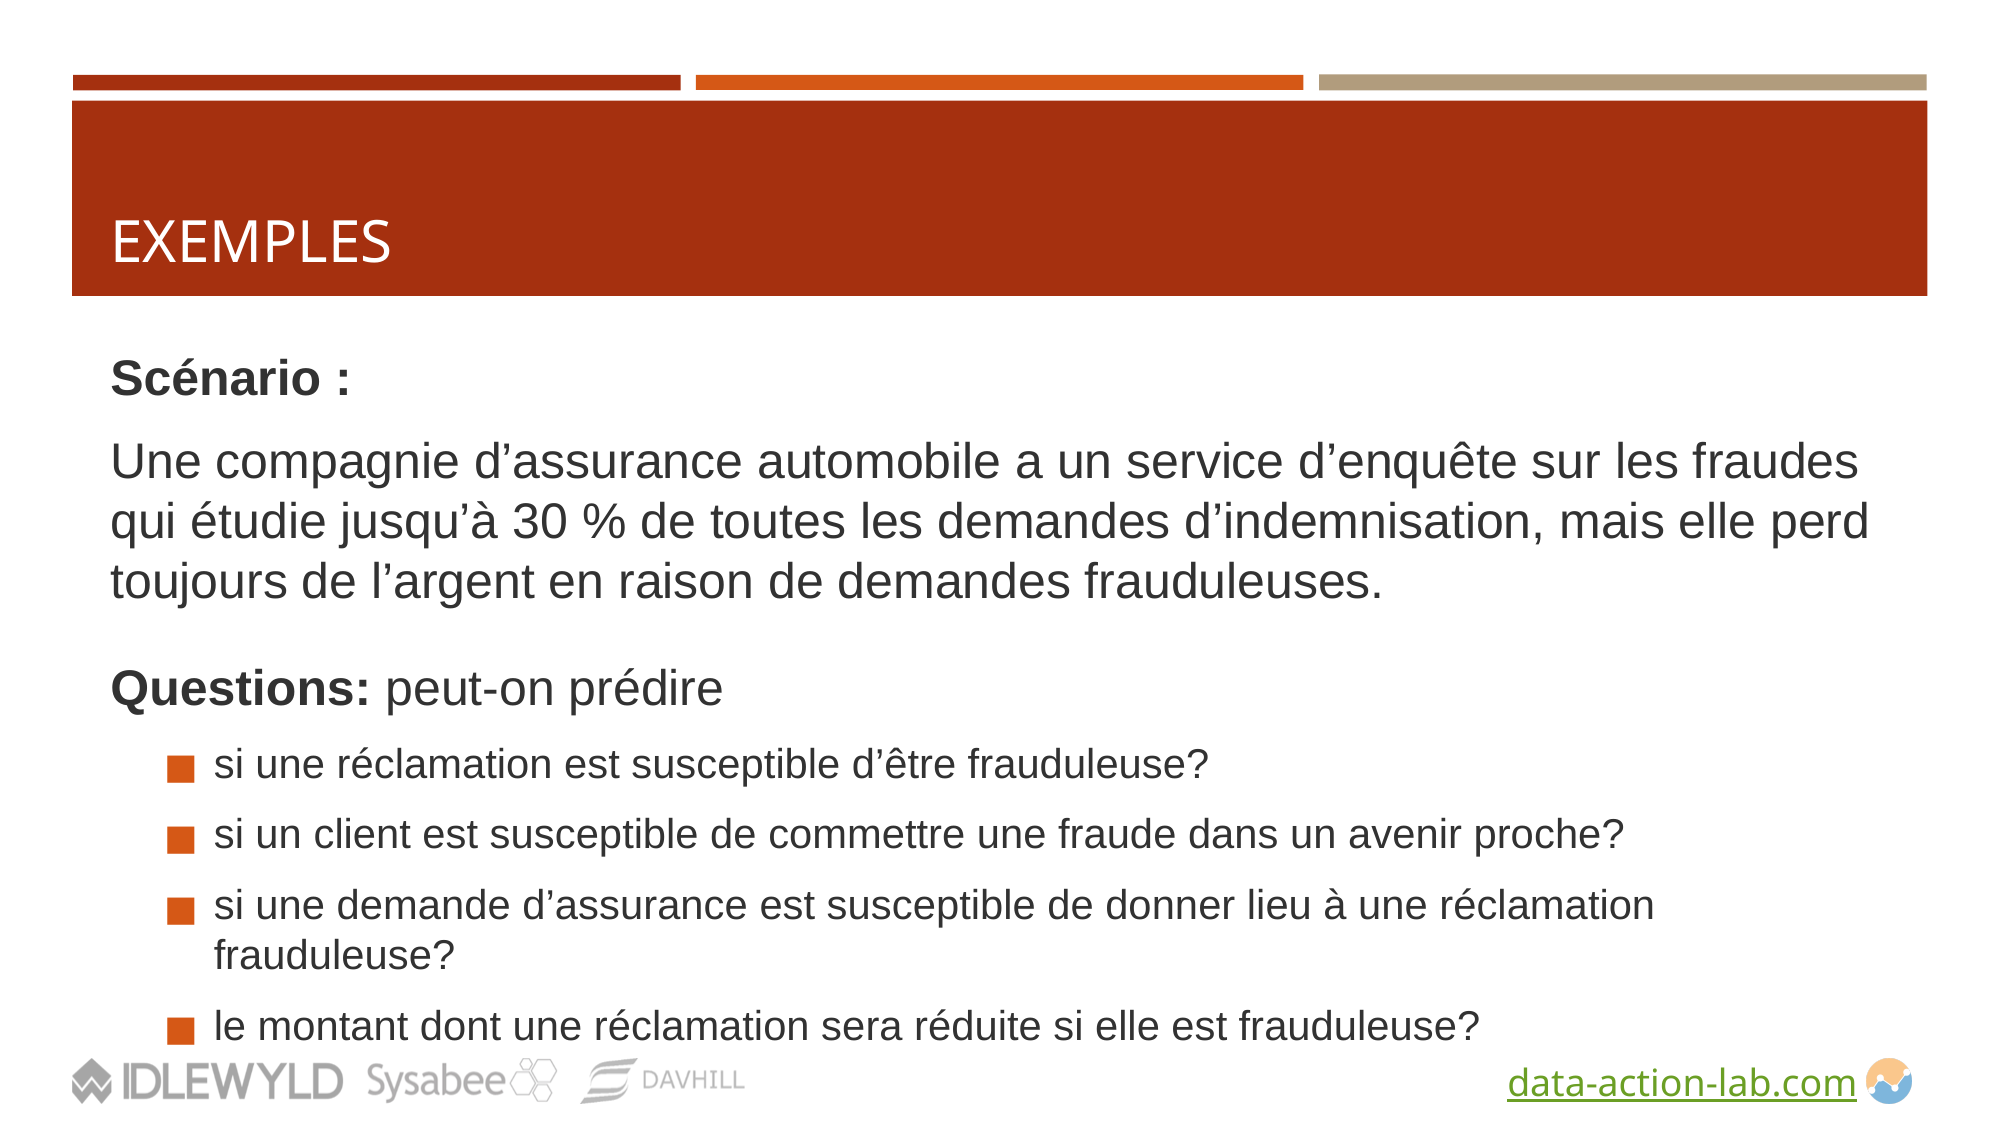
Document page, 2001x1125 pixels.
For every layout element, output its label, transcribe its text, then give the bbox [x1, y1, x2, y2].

title EXEMPLES [95, 115, 1905, 282]
picture [72, 1058, 745, 1104]
list Scénario : Une compagnie d’assurance automobile a un service d’enquête sur les fraudes qui étudie jusqu’à 30 % de toutes les demandes d’indemnisation, mais elle perd toujours de l’argent en raison de demandes frauduleuses. Questions: peut-on prédire si une réclamation est susceptible d’être frauduleuse? si un client est susceptible de commettre une fraude dans un avenir proche? si une demande d’assurance est susceptible de donner lieu à une réclamation frauduleuse? le montant dont une réclamation sera réduite si elle est frauduleuse? [95, 357, 1905, 1037]
